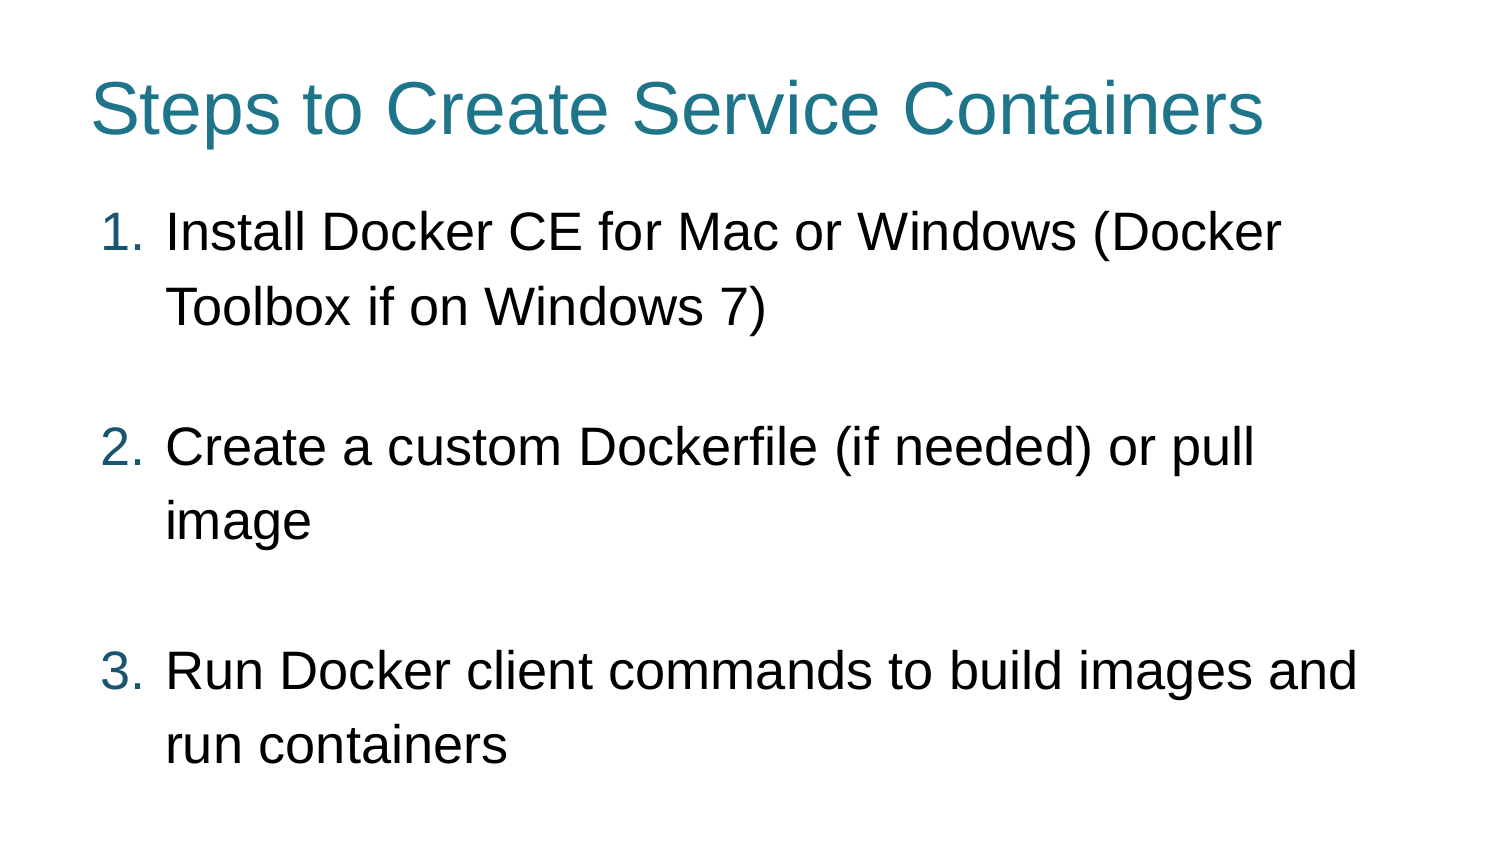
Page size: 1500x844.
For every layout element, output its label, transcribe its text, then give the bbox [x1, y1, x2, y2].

list Install Docker CE for Mac or Windows (Docker Toolbox if on Windows 7) Create a custom Dockerfile (if needed) or pull image Run Docker client commands to build images and run containers [75, 171, 1425, 729]
title Steps to Create Service Containers [75, 33, 1425, 171]
